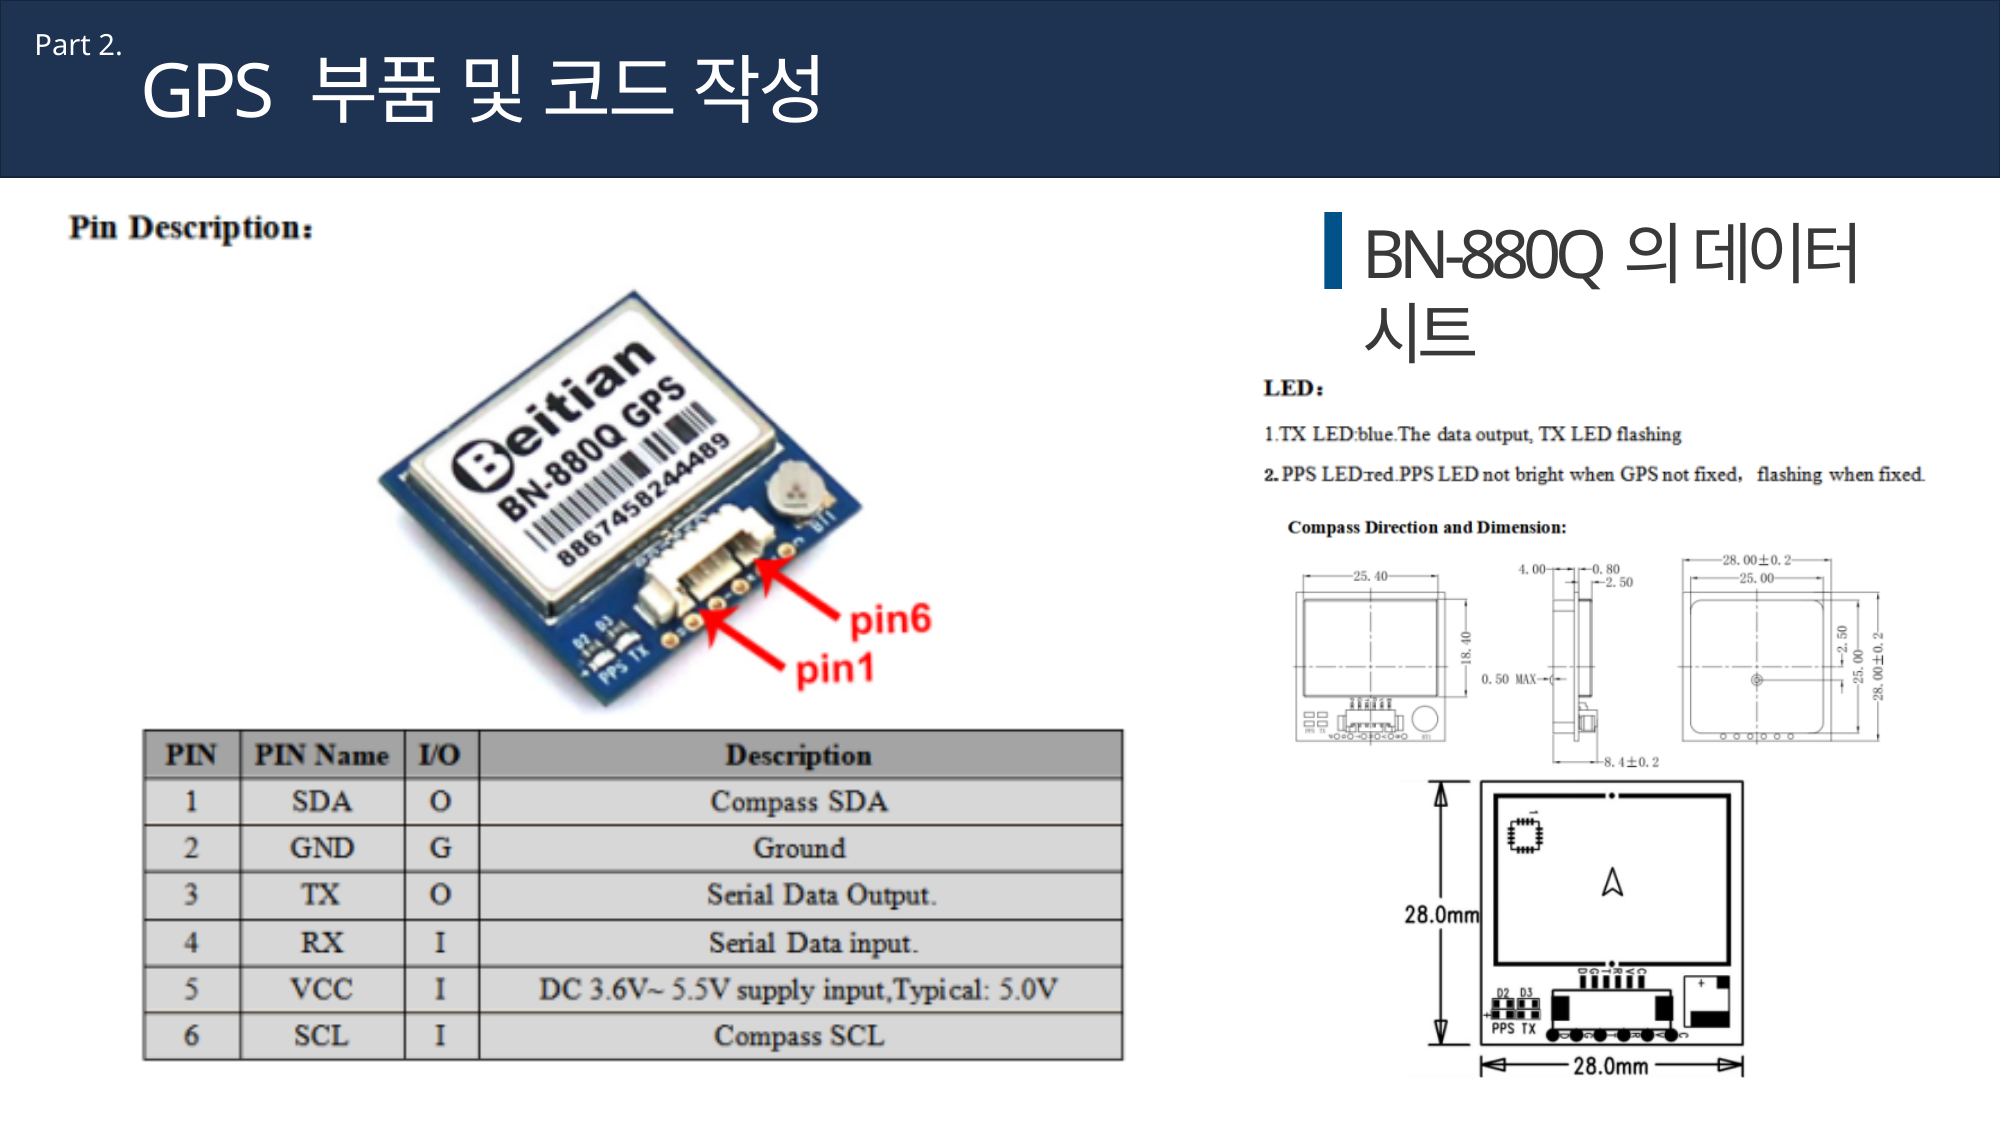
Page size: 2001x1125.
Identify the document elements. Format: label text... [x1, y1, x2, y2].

text_box BN-880Q의 데이터 시트 [1347, 204, 1974, 379]
picture [1243, 364, 1941, 508]
text_box GPS 부품 및 코드 작성 [125, 35, 842, 140]
text_box [0, 0, 2000, 178]
picture [1280, 516, 1894, 1081]
text_box [1323, 211, 1343, 290]
text_box Part 2. [19, 19, 146, 69]
picture [39, 211, 1142, 1075]
